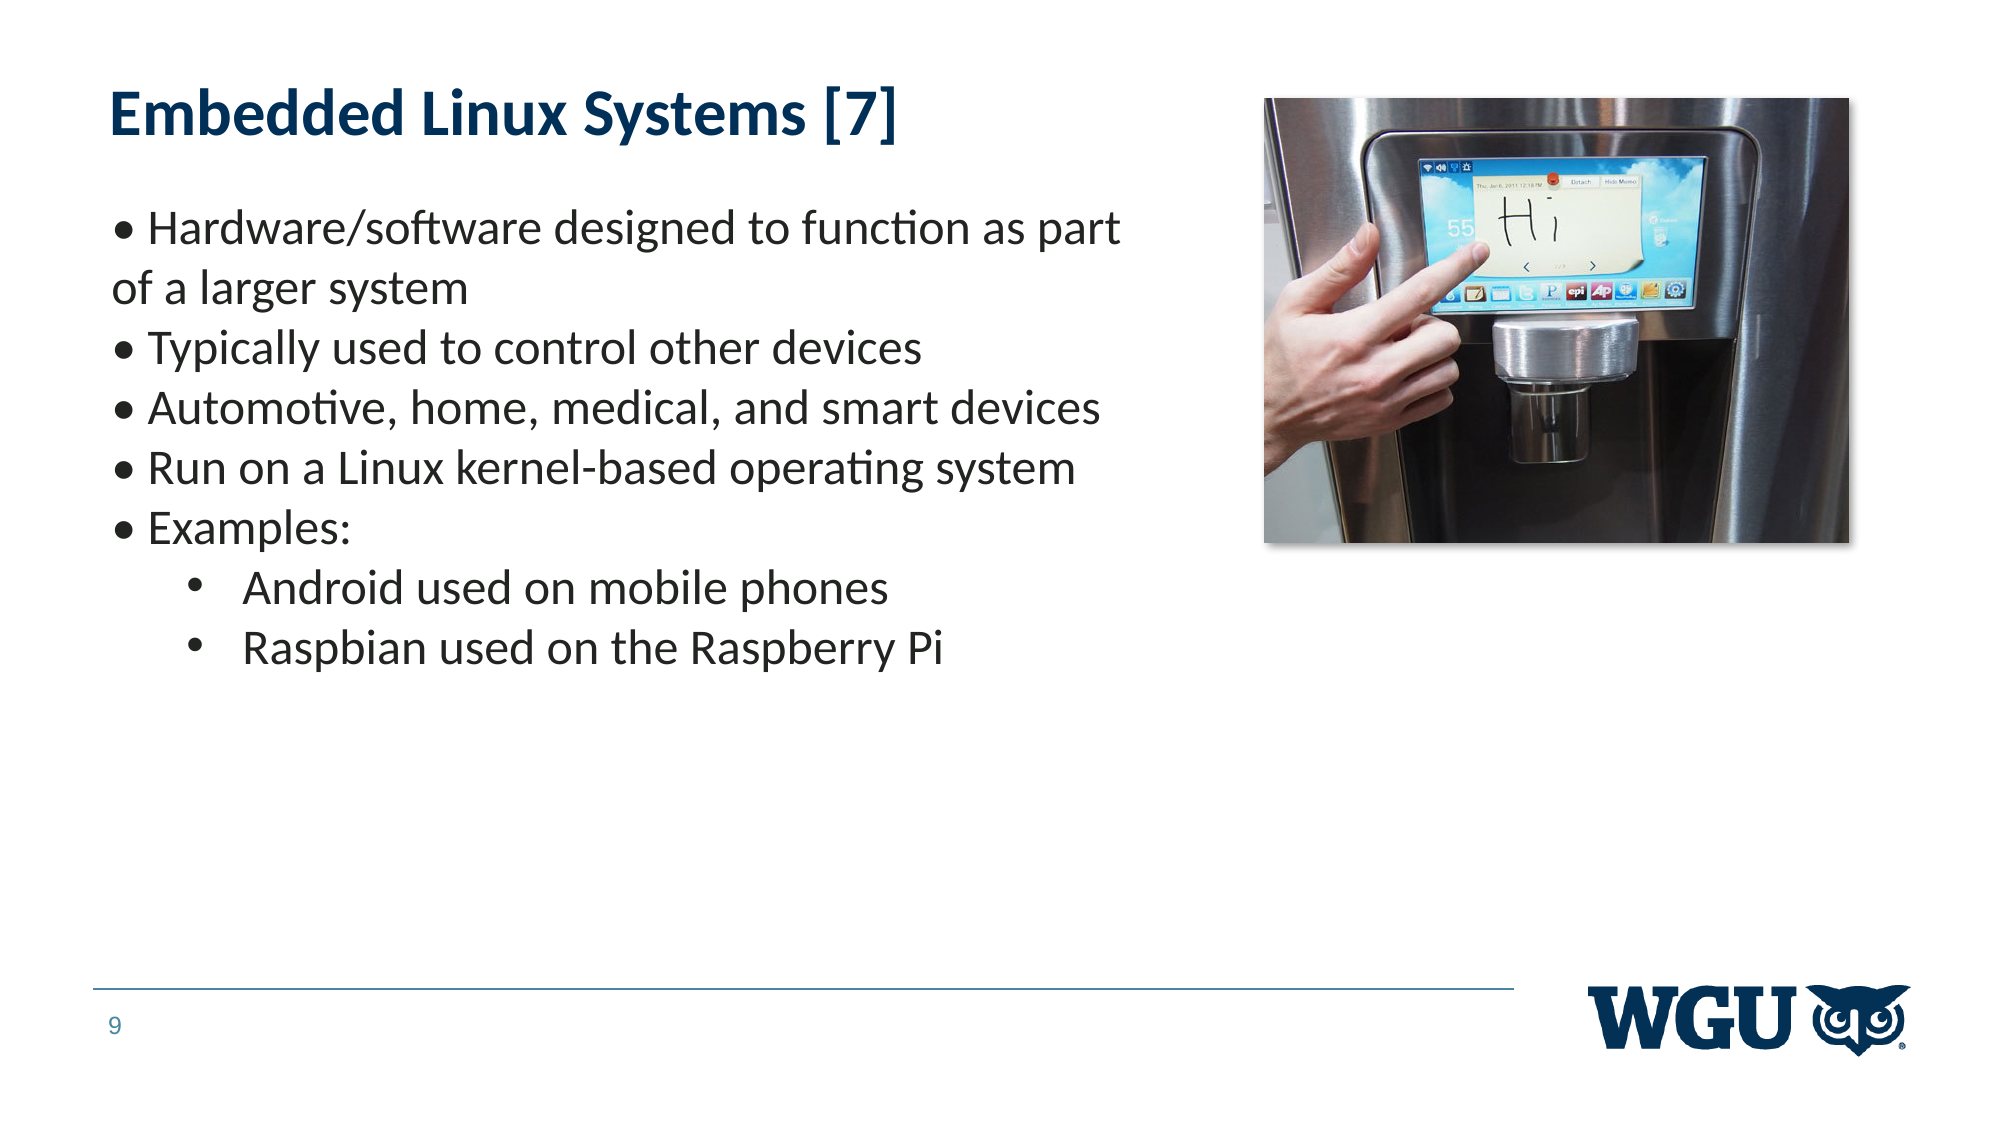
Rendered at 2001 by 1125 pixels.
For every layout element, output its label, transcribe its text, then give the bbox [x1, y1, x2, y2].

picture [1264, 98, 1849, 543]
title Embedded Linux Systems [7] [94, 0, 1376, 164]
text_box • Hardware/software designed to function as part of a larger system • Typically used to control other devices • Automotive, home, medical, and smart devices • Run on a Linux kernel-based operating system • Examples: Android used on mobile phones Raspbian used on the Raspberry Pi [96, 187, 1153, 752]
picture [1586, 984, 1912, 1057]
slide_number 9 [93, 994, 192, 1055]
